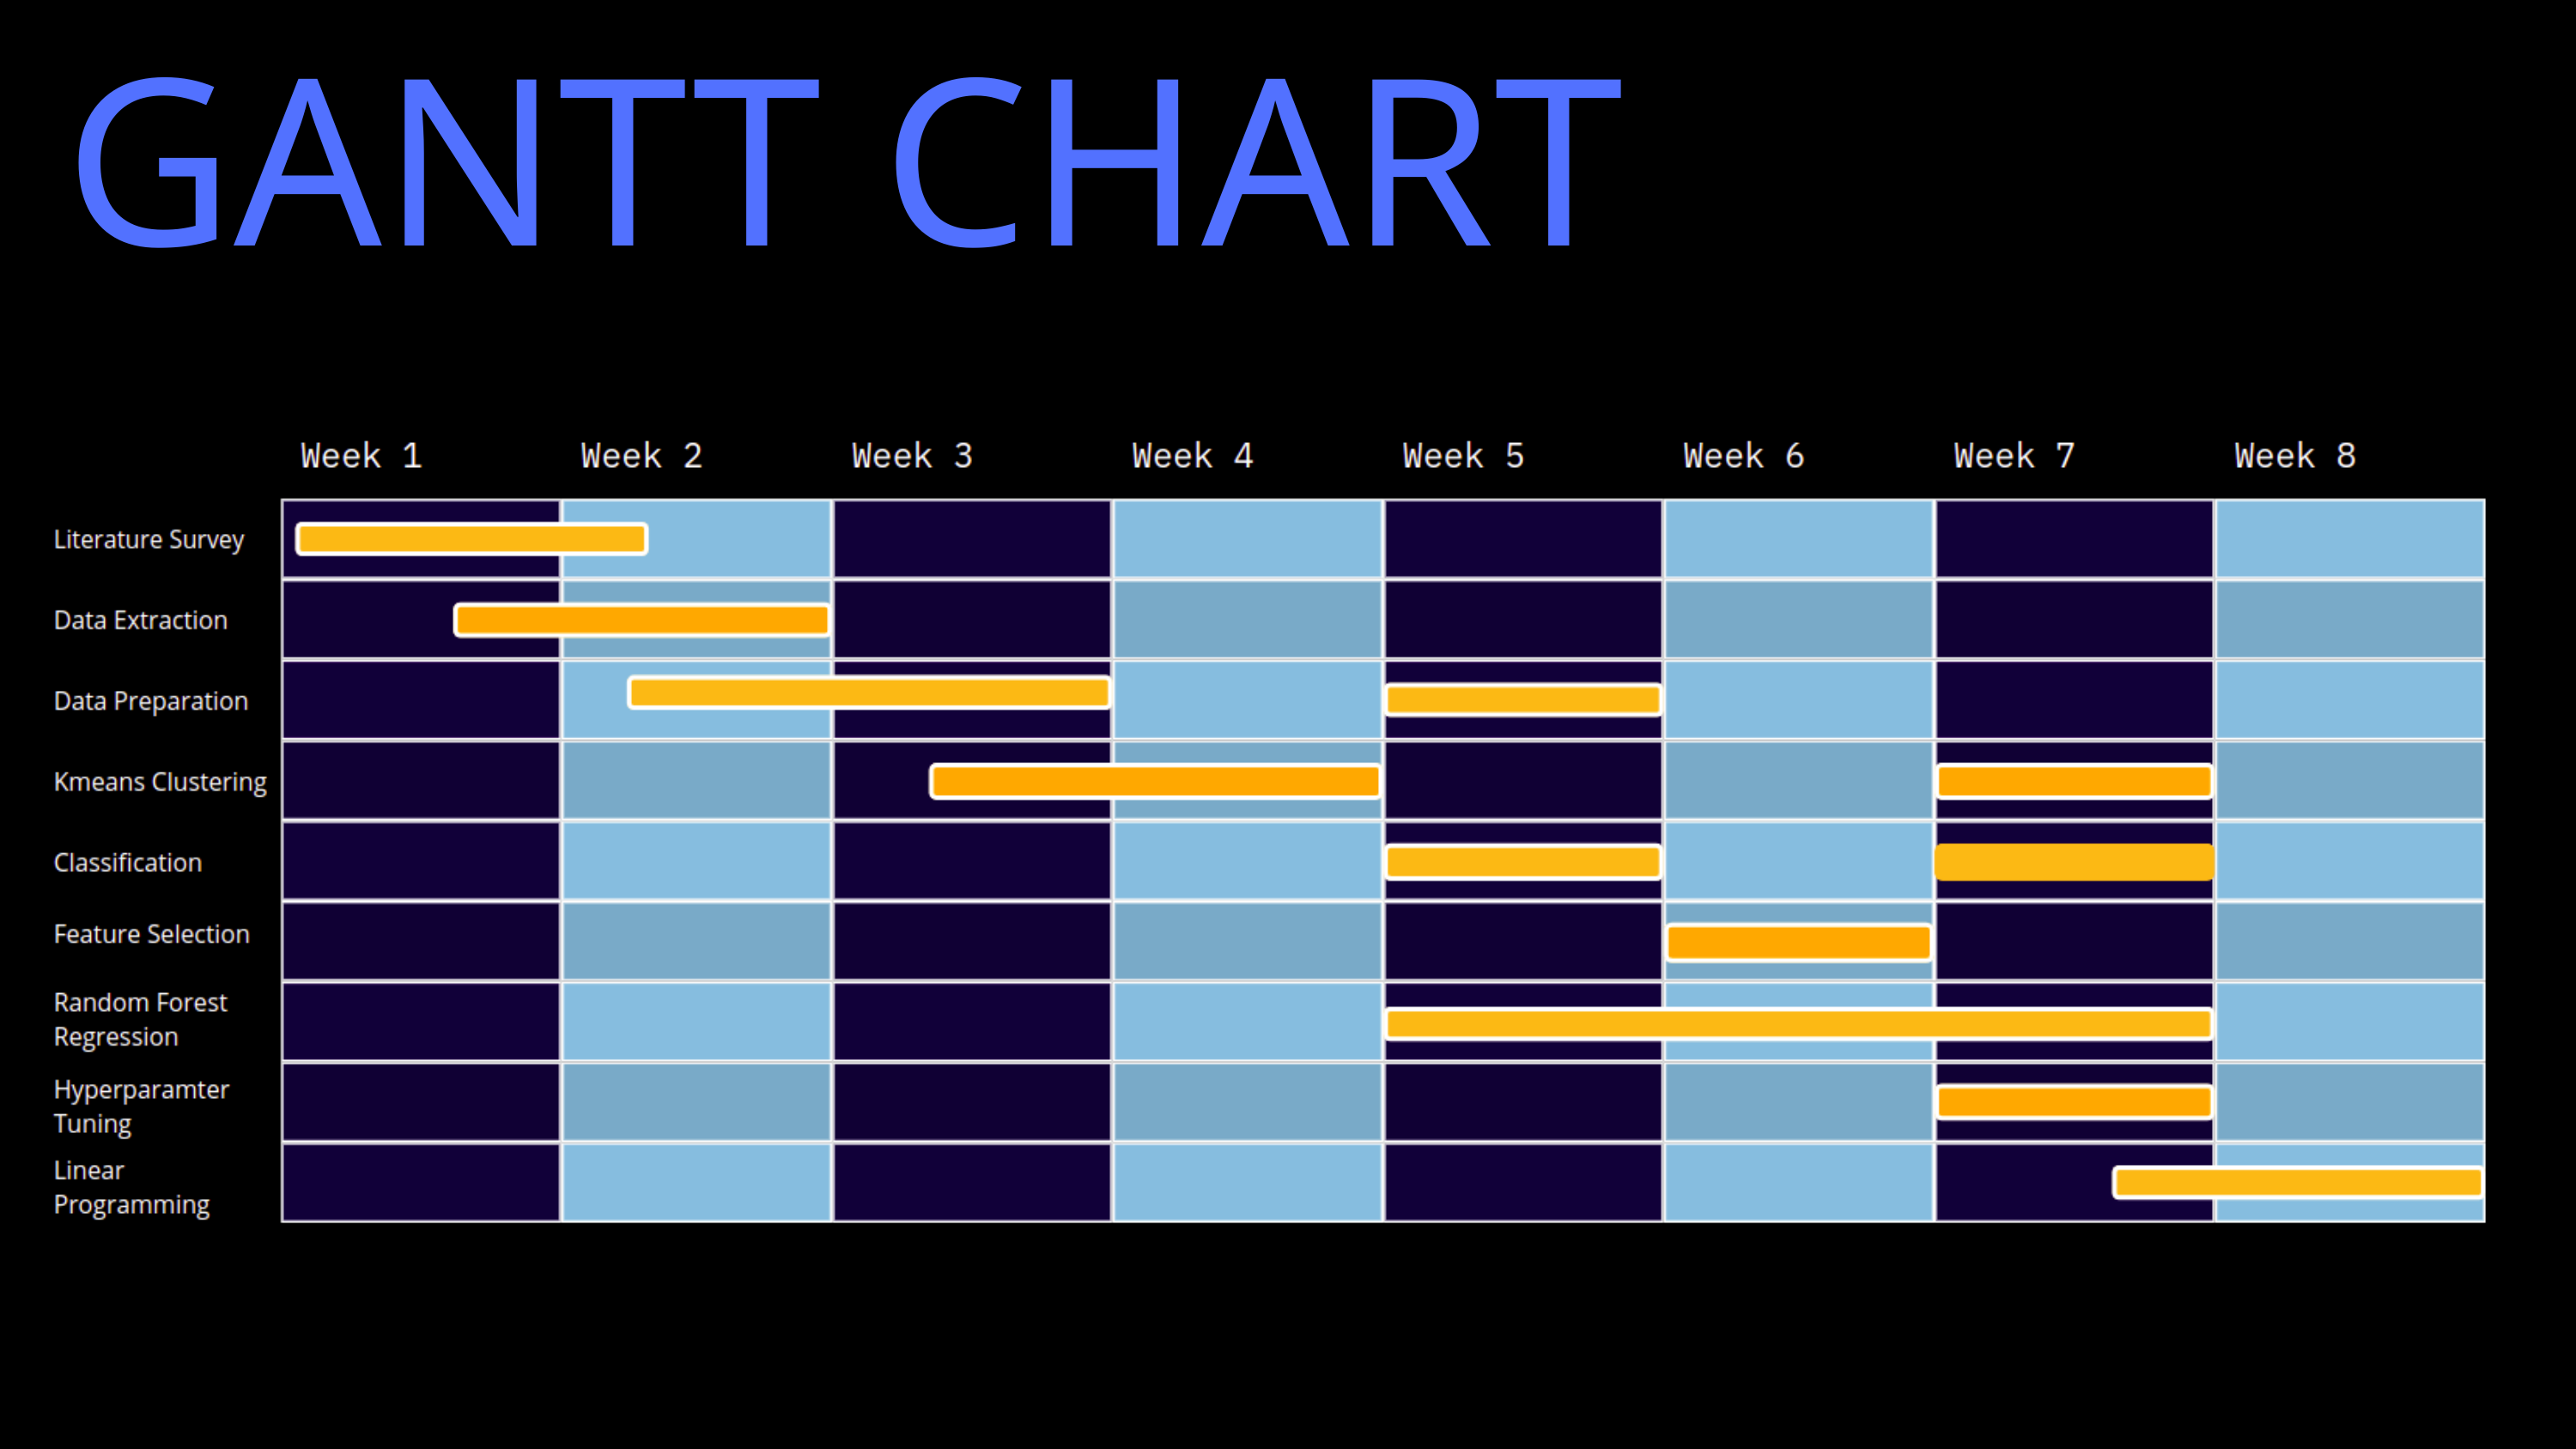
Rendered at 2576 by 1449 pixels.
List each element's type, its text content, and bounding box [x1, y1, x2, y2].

text_box GANTT CHART [64, 86, 1891, 293]
picture [0, 378, 2576, 1304]
